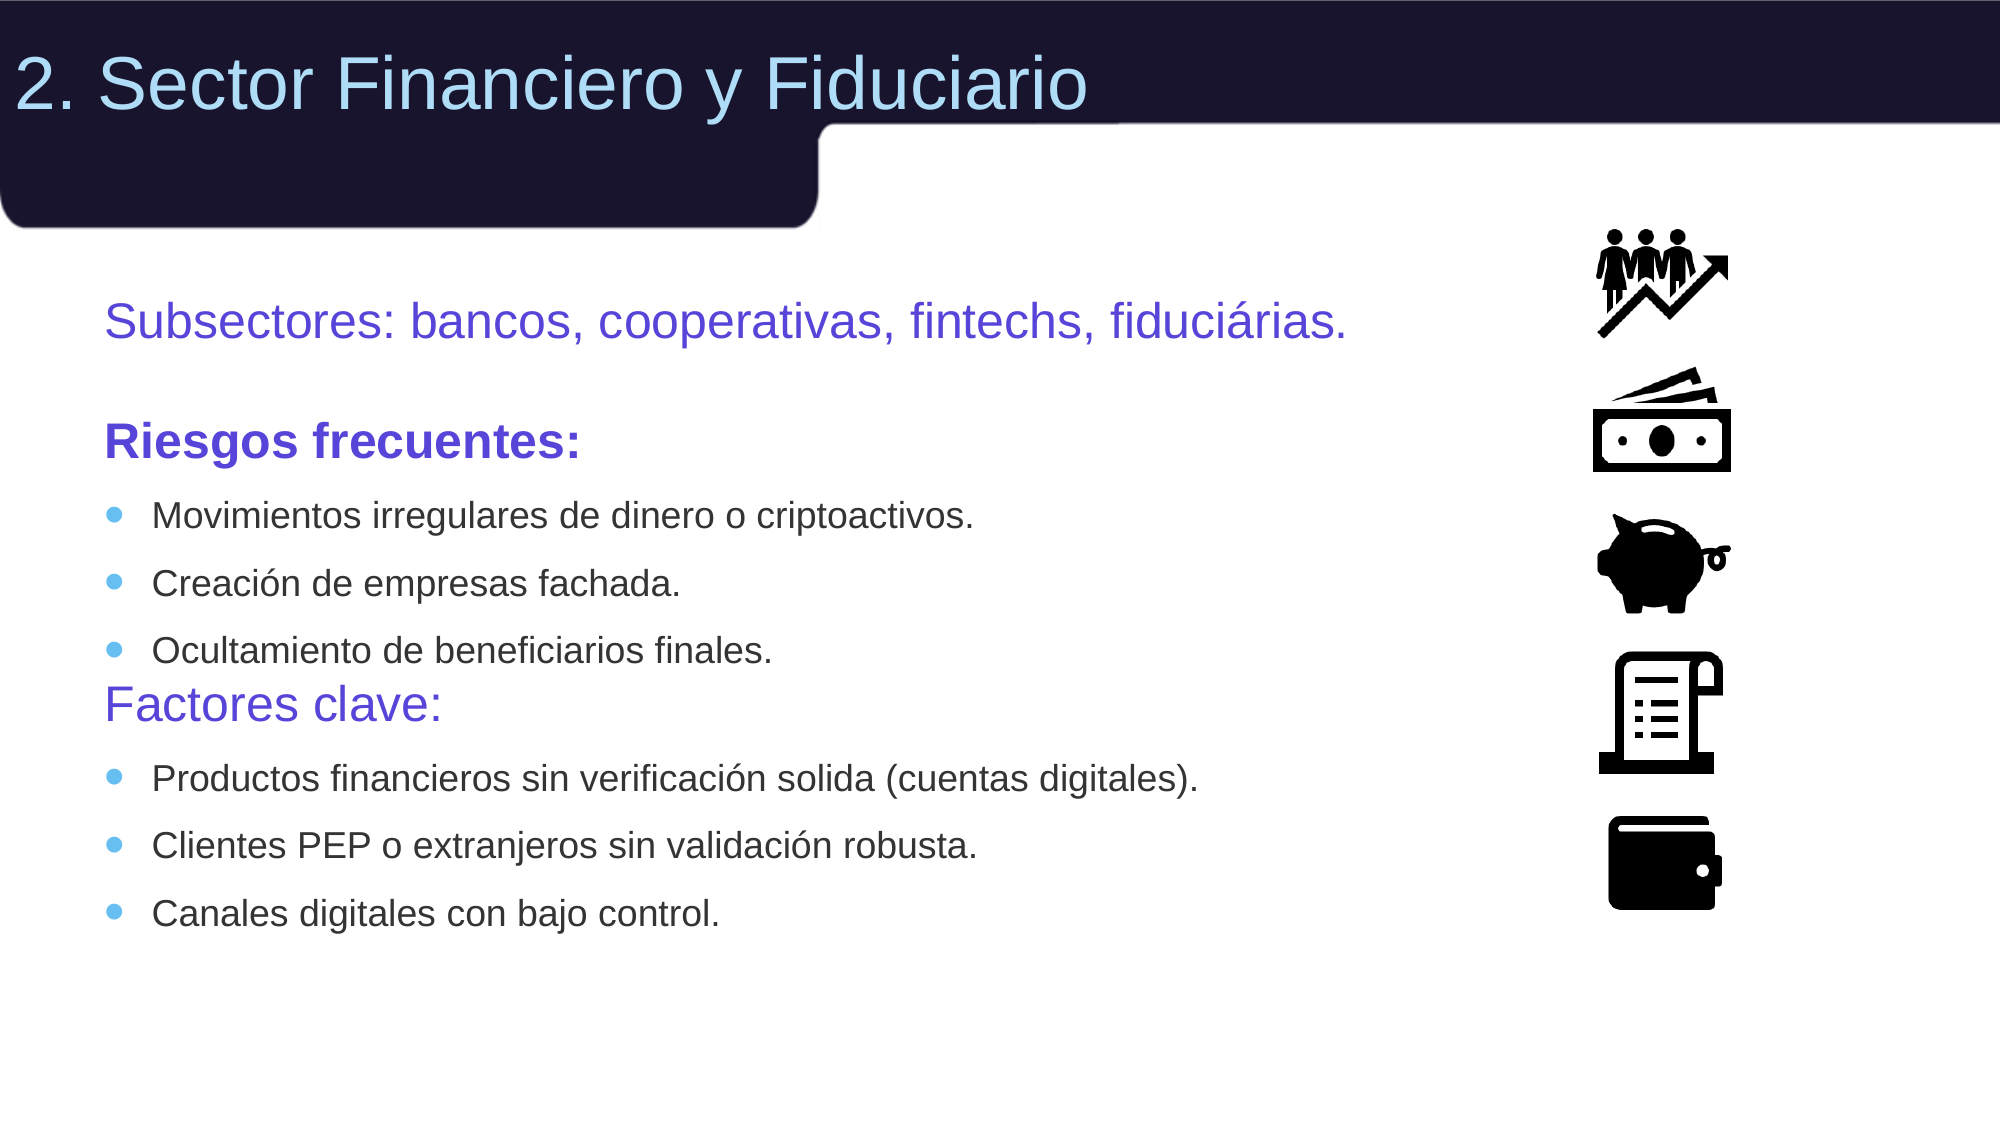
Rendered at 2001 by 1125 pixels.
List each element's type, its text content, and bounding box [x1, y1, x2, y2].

text_box Subsectores: bancos, cooperativas, fintechs, fiduciárias. Riesgos frecuentes: Movimientos irregulares de dinero o criptoactivos. Creación de empresas fachada. Ocultamiento de beneficiarios finales. Factores clave: Productos financieros sin verificación solida (cuentas digitales). Clientes PEP o extranjeros sin validación robusta. Canales digitales con bajo control. Canales digitales con bajo control. [90, 281, 1800, 987]
text_box 2. Sector Financiero y Fiduciario [0, 27, 1239, 132]
picture [0, 0, 2000, 1125]
